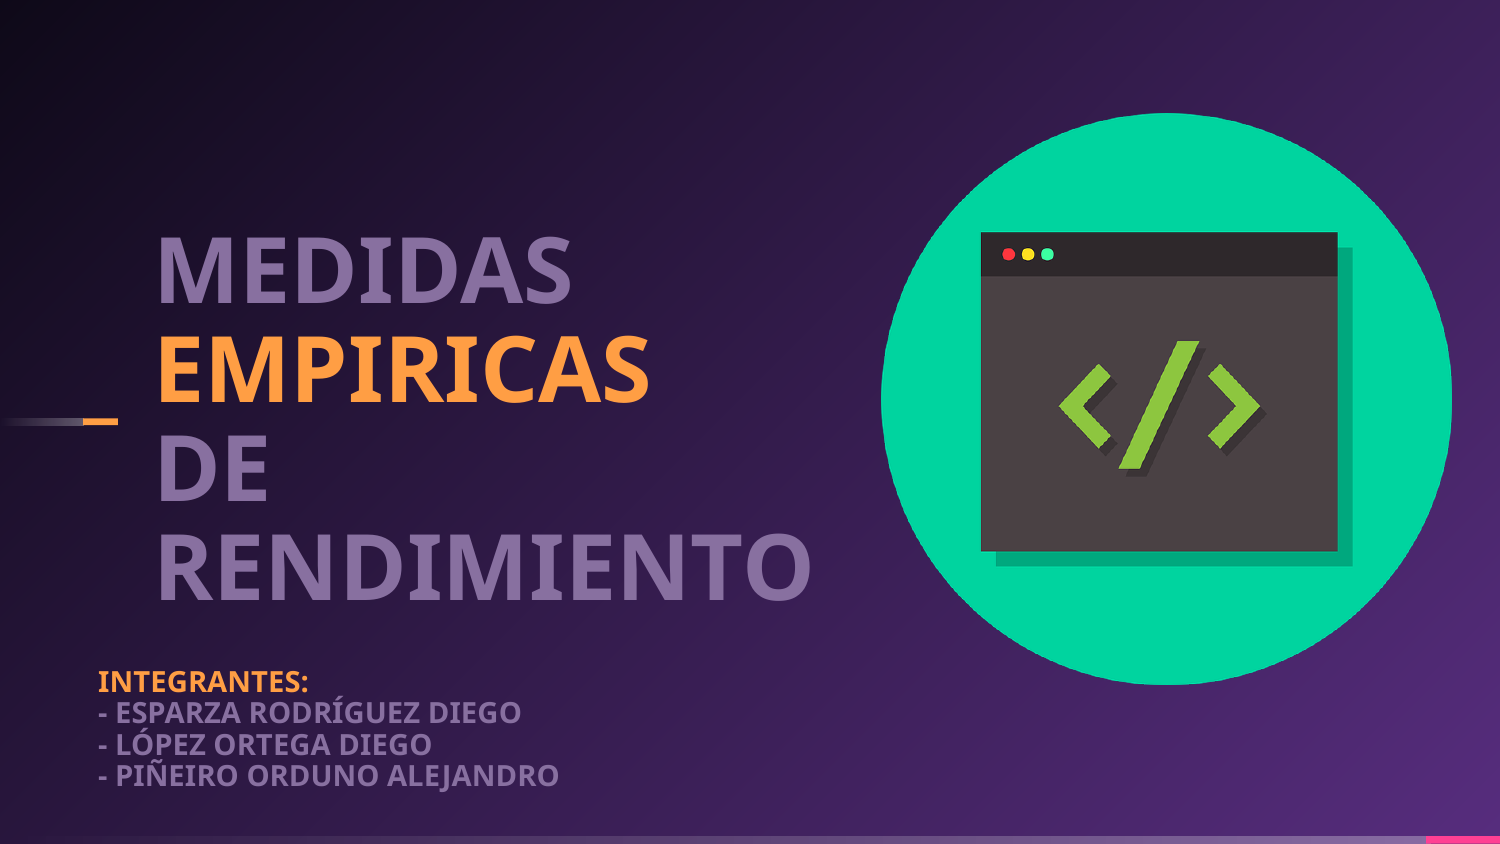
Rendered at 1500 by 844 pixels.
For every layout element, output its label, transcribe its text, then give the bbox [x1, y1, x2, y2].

title MEDIDAS EMPIRICAS DE RENDIMIENTO [153, 250, 875, 593]
picture [880, 113, 1453, 685]
text_box INTEGRANTES: - ESPARZA RODRÍGUEZ DIEGO - LÓPEZ ORTEGA DIEGO - PIÑEIRO ORDUNO ALEJANDRO [98, 662, 707, 798]
